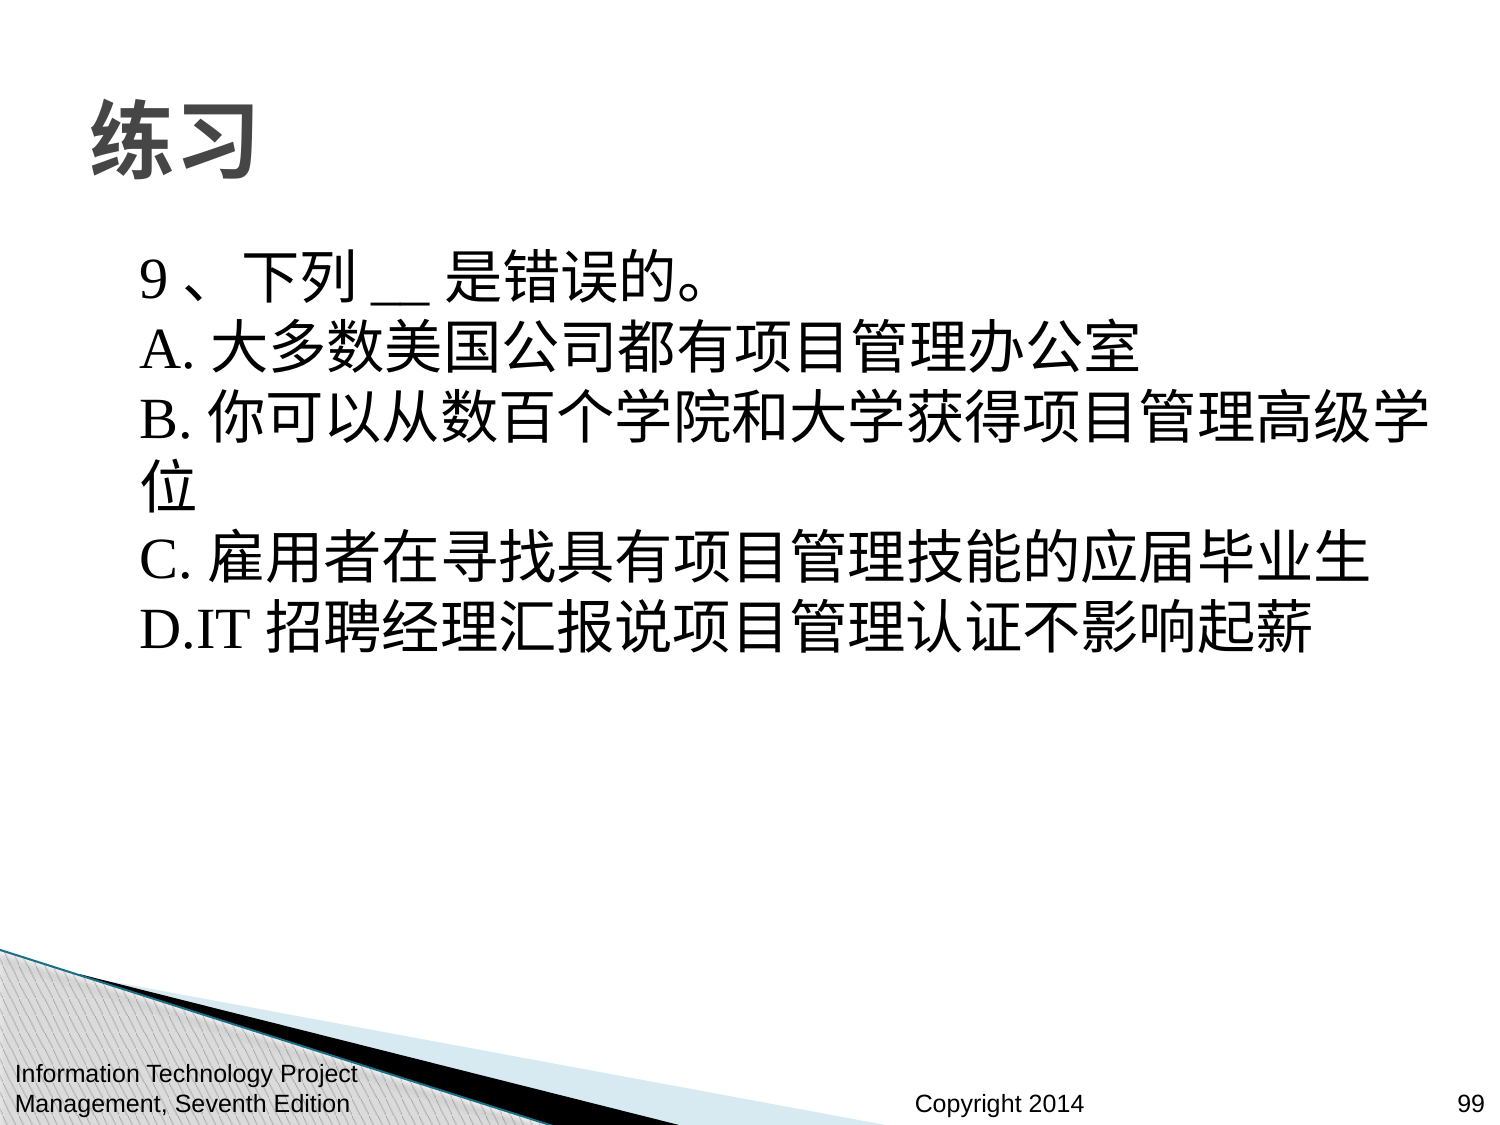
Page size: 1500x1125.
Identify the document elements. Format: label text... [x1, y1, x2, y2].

slide_number 99 [1408, 1065, 1500, 1125]
title 练习 [75, 45, 1425, 233]
text_box 9、下列__是错误的。 A.大多数美国公司都有项目管理办公室 B.你可以从数百个学院和大学获得项目管理高级学位 C.雇用者在寻找具有项目管理技能的应届毕业生 D.IT招聘经理汇报说项目管理认证不影响起薪 [124, 232, 1463, 668]
footer Information Technology Project Management, Seventh Edition [0, 1065, 425, 1125]
